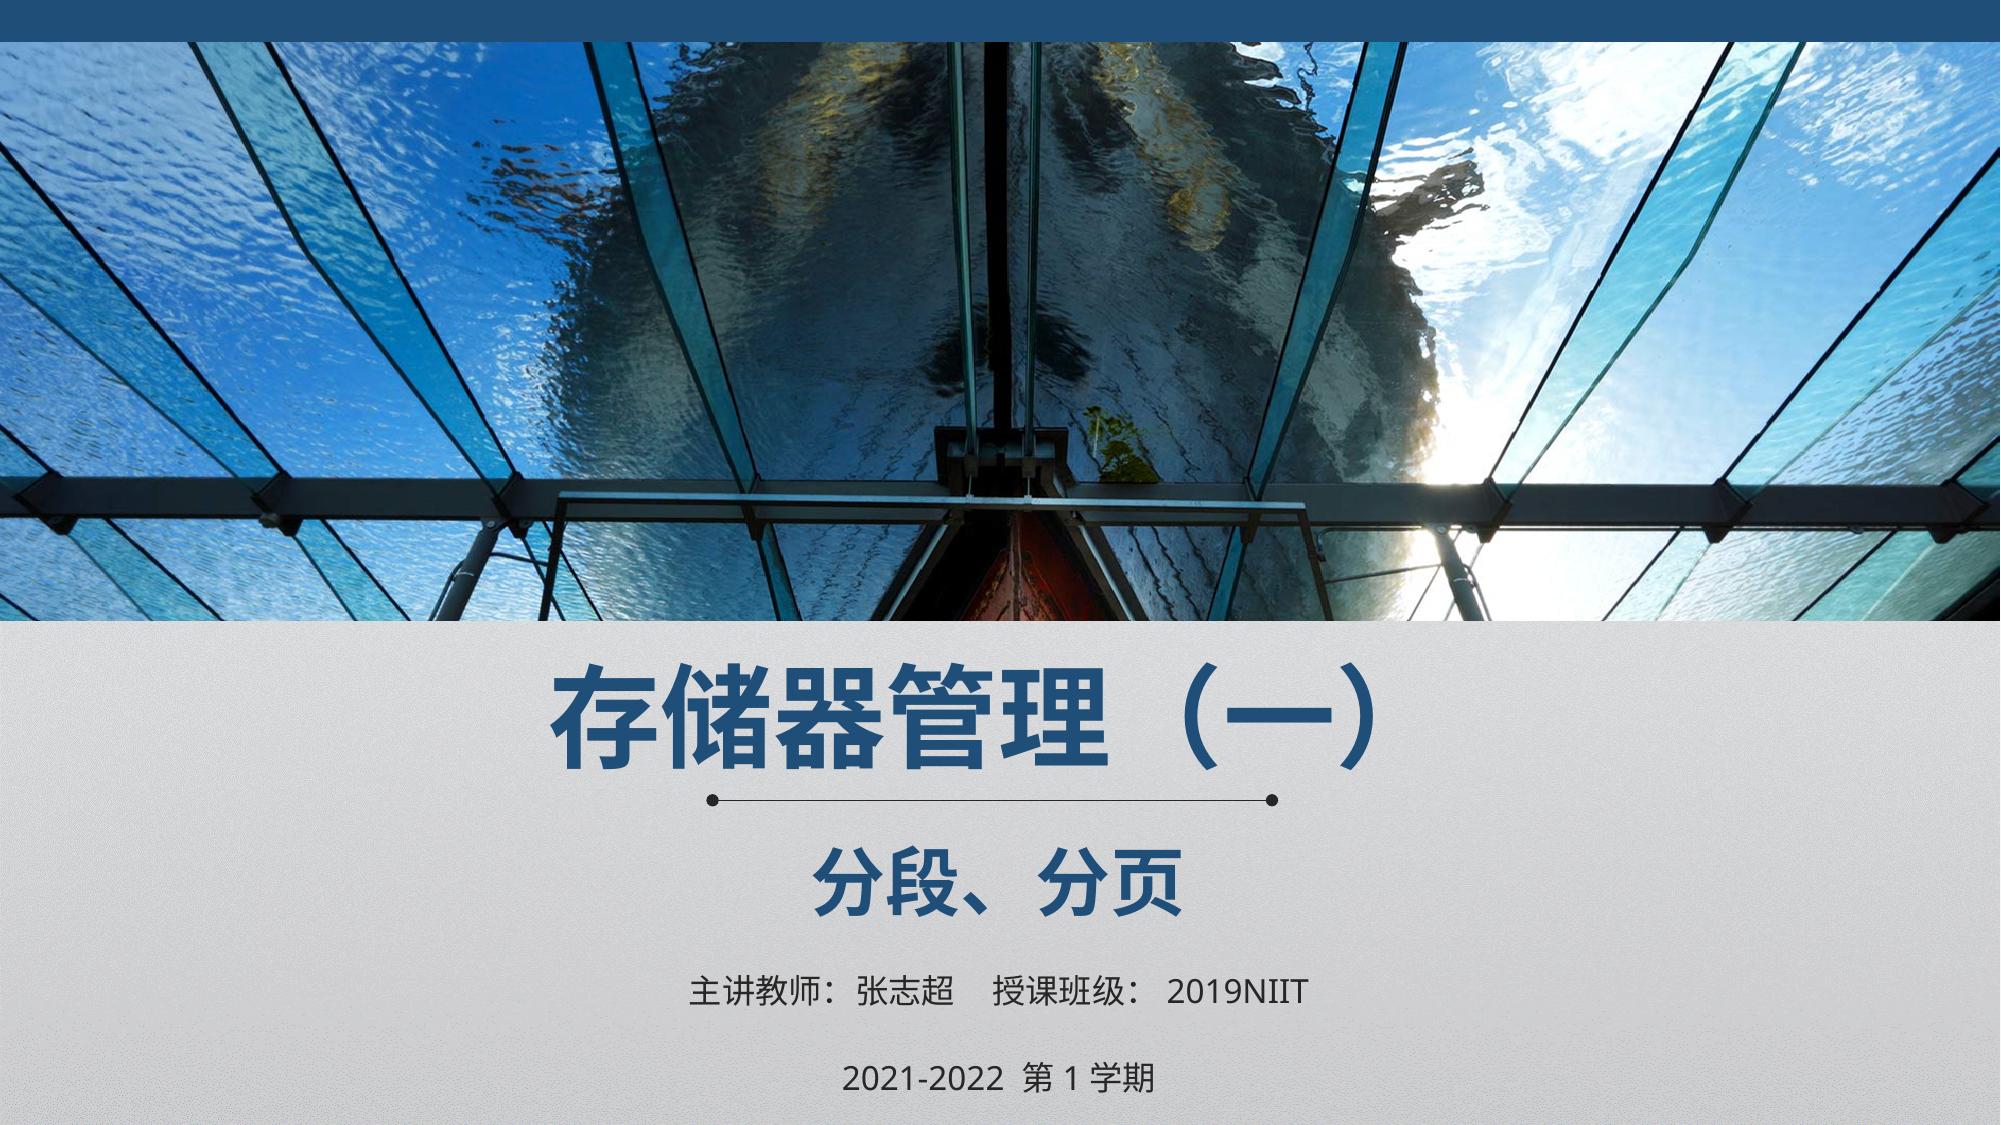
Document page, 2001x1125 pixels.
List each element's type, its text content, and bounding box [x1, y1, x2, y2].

text_box 存储器管理（一） [533, 640, 1463, 790]
text_box 主讲教师：张志超 授课班级：2019NIIT [628, 962, 1370, 1018]
text_box 2021-2022 第1学期 [755, 1050, 1243, 1105]
text_box [0, 0, 2000, 42]
text_box [0, 42, 2000, 622]
picture [0, 0, 2001, 1125]
text_box 分段、分页 [707, 828, 1289, 934]
